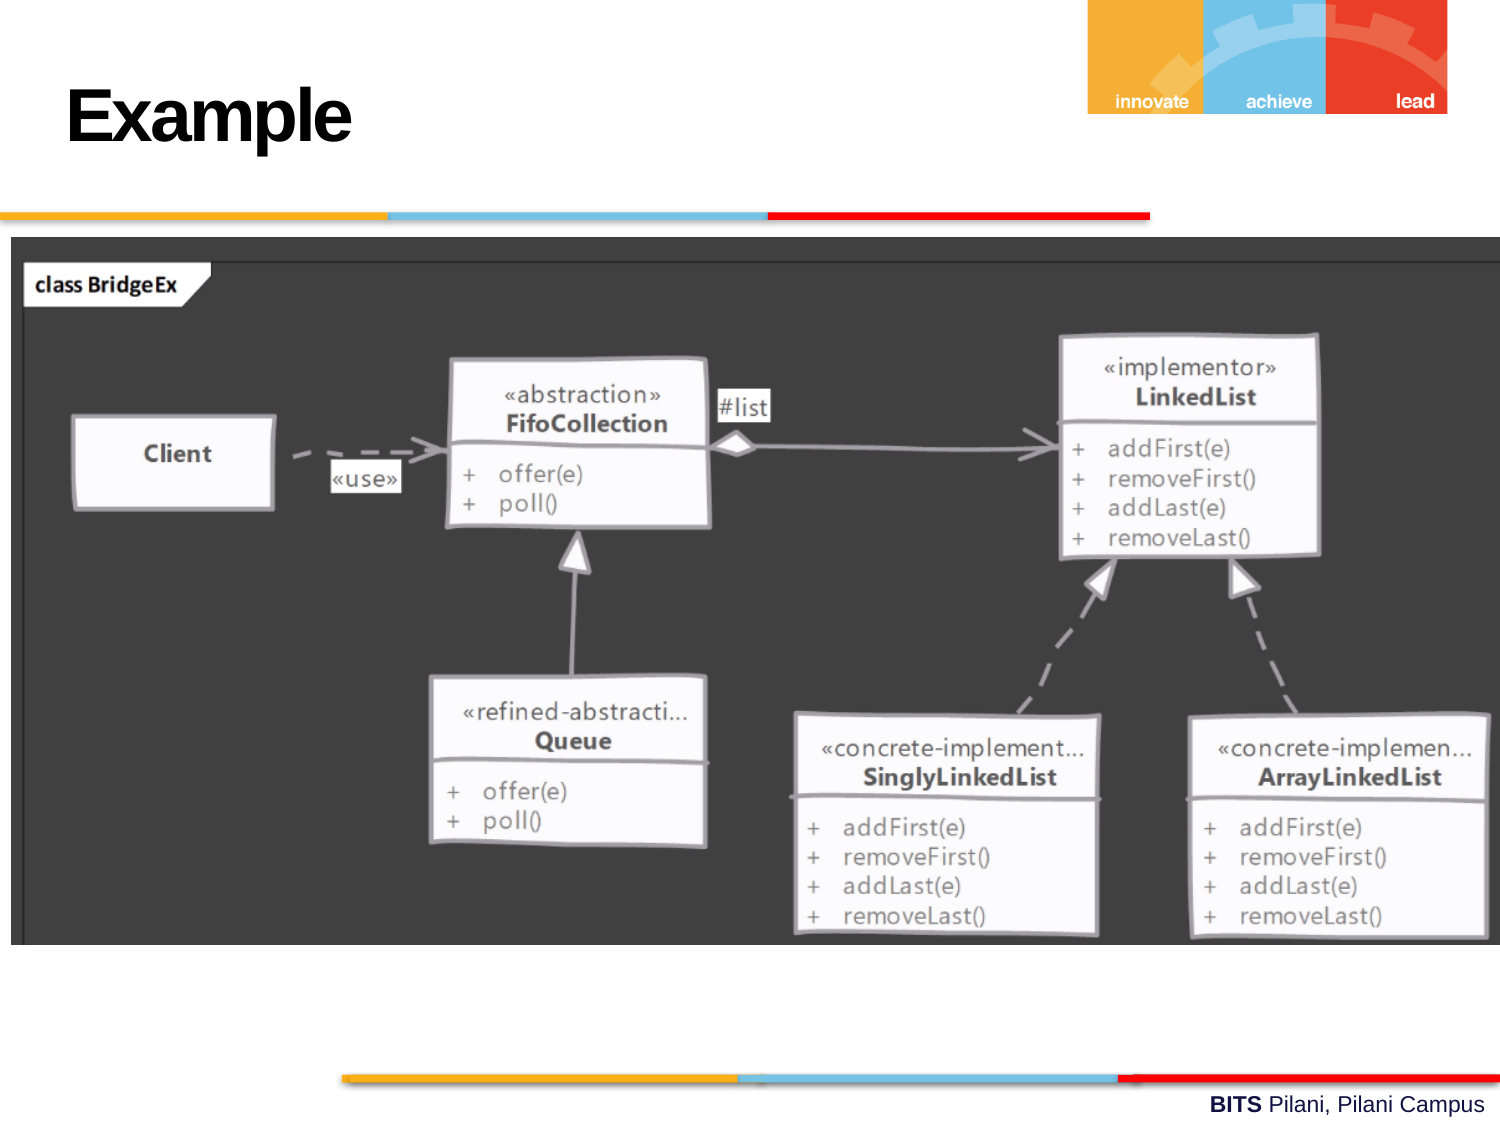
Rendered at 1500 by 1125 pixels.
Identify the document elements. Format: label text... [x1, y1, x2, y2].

list Example [50, 24, 1088, 213]
picture [1087, 0, 1448, 114]
picture [10, 237, 1500, 945]
